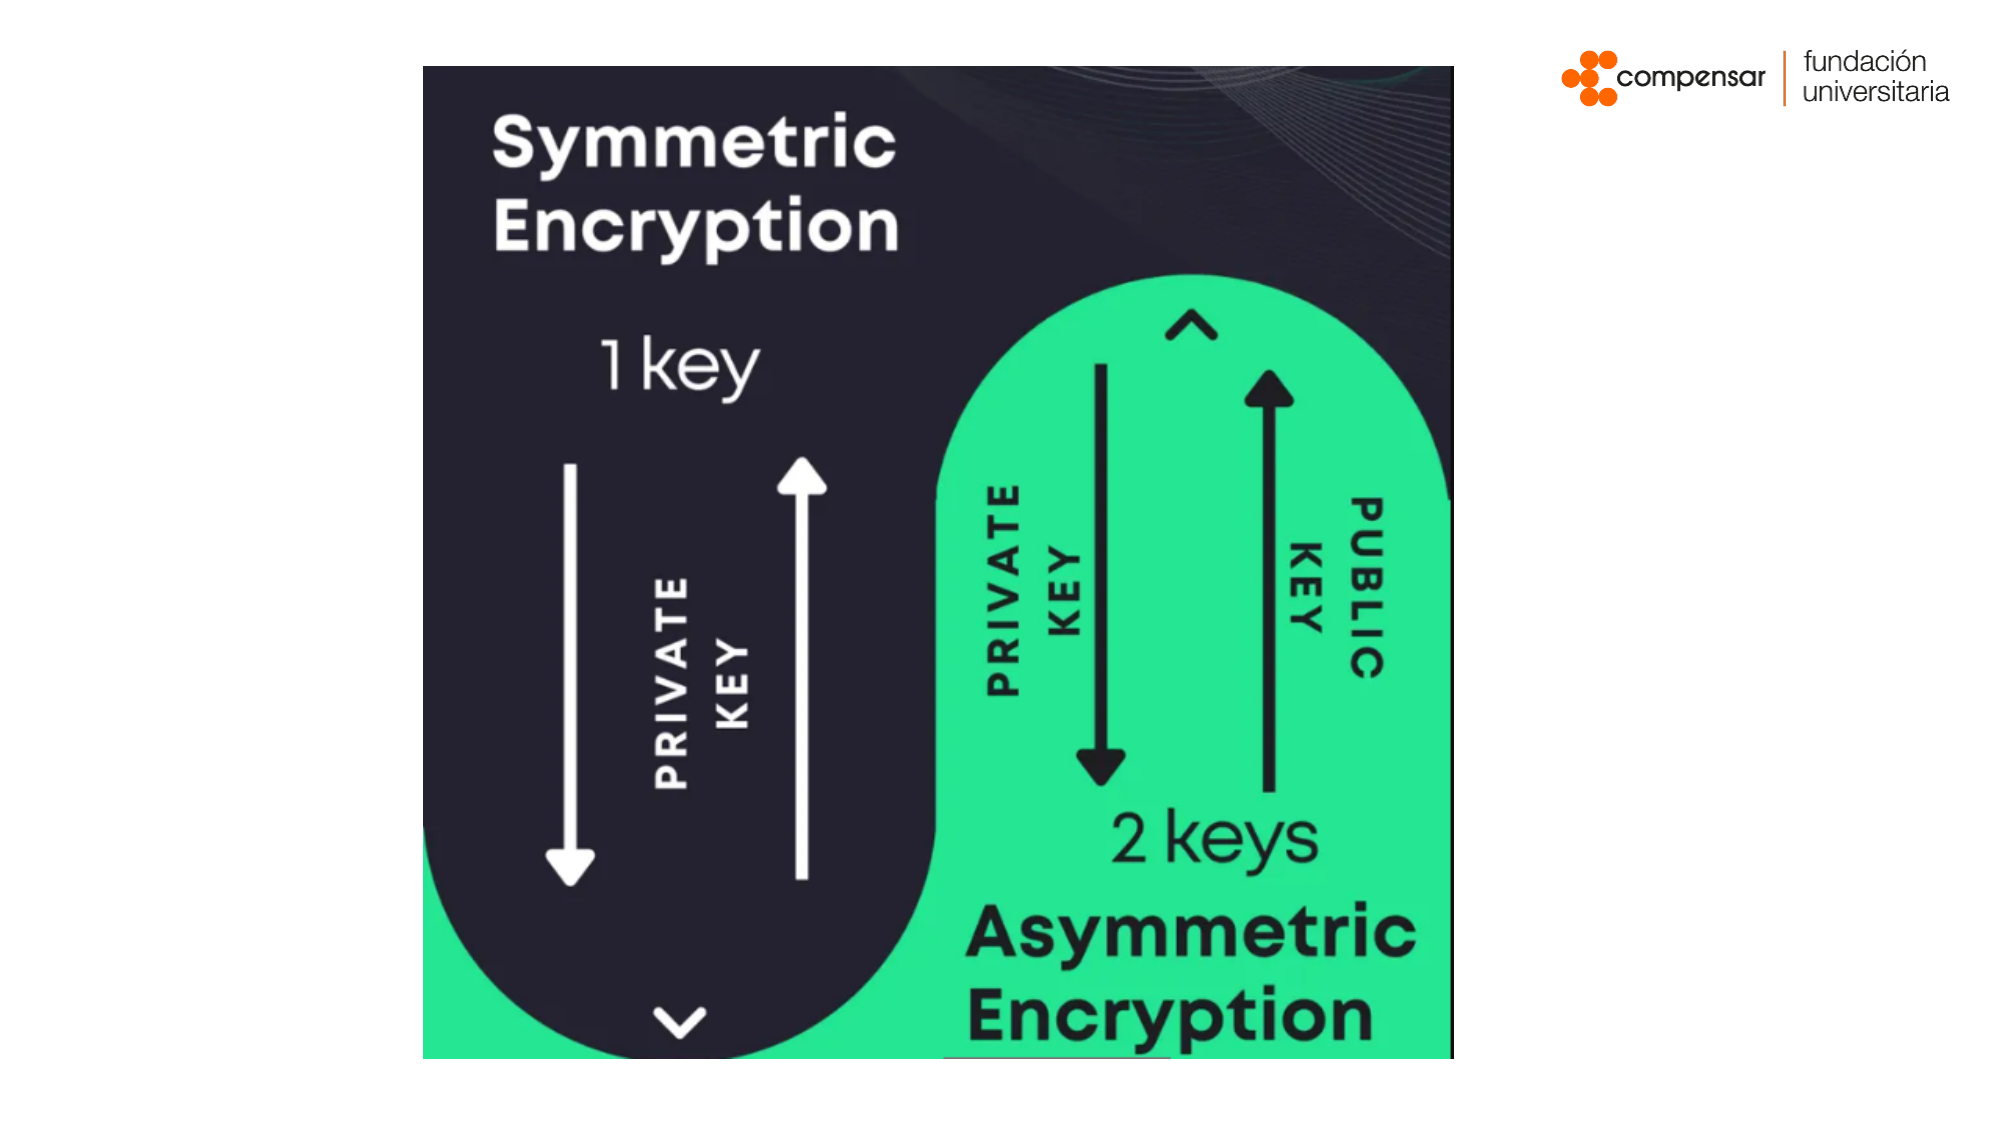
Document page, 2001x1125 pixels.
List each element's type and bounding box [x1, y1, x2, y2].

picture [423, 66, 1454, 1059]
picture [1543, 32, 1971, 125]
